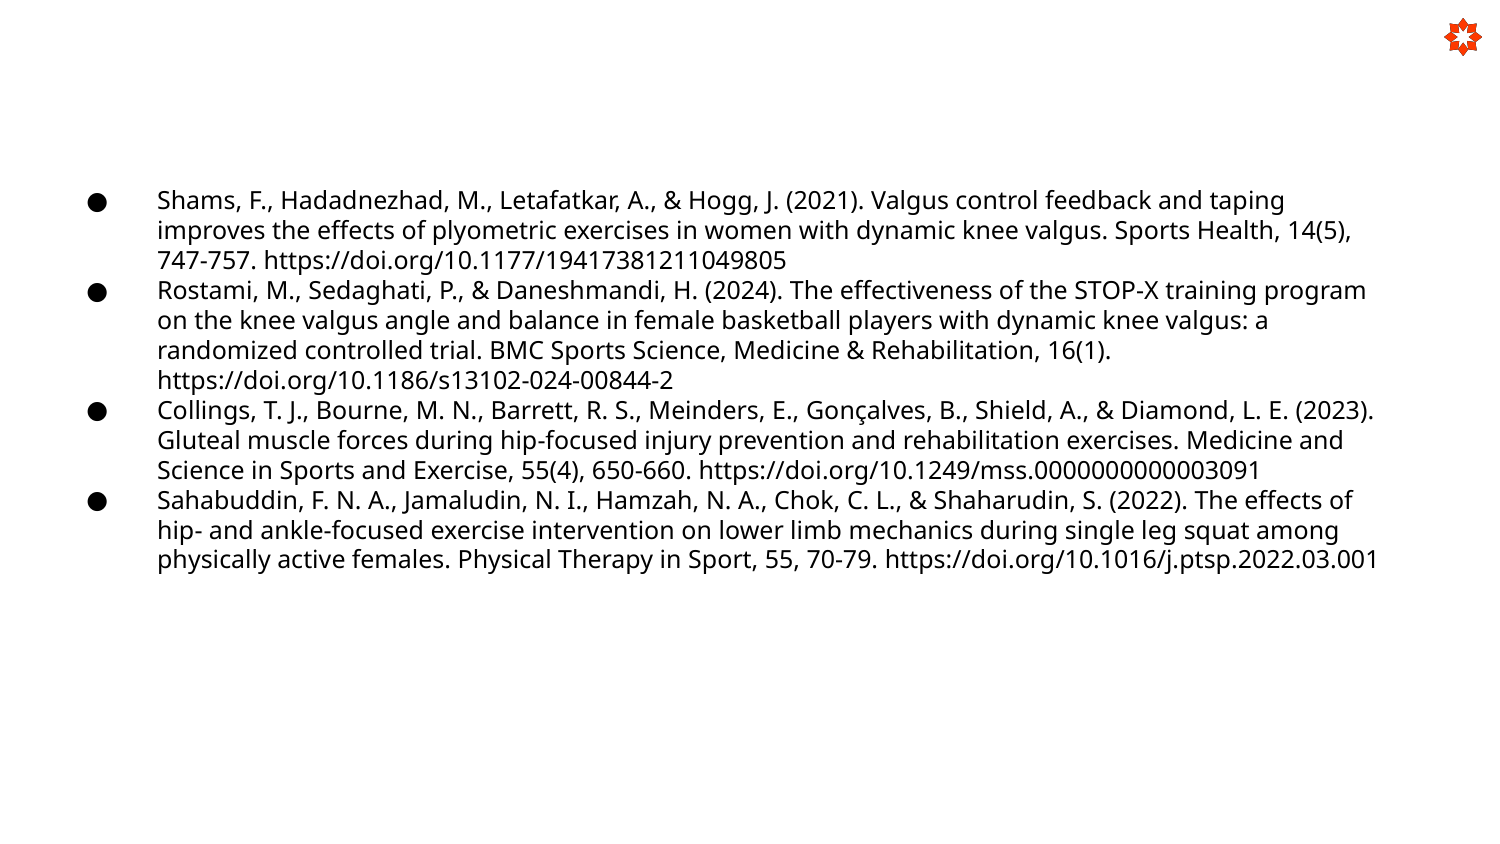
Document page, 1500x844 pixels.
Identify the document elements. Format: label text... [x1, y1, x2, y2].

subtitle Shams, F., Hadadnezhad, M., Letafatkar, A., & Hogg, J. (2021). Valgus control feedback and taping improves the effects of plyometric exercises in women with dynamic knee valgus. Sports Health, 14(5), 747-757. https://doi.org/10.1177/19417381211049805 Rostami, M., Sedaghati, P., & Daneshmandi, H. (2024). The effectiveness of the STOP-X training program on the knee valgus angle and balance in female basketball players with dynamic knee valgus: a randomized controlled trial. BMC Sports Science, Medicine & Rehabilitation, 16(1). https://doi.org/10.1186/s13102-024-00844-2 Collings, T. J., Bourne, M. N., Barrett, R. S., Meinders, E., Gonçalves, B., Shield, A., & Diamond, L. E. (2023). Gluteal muscle forces during hip-focused injury prevention and rehabilitation exercises. Medicine and Science in Sports and Exercise, 55(4), 650-660. https://doi.org/10.1249/mss.0000000000003091 Sahabuddin, F. N. A., Jamaludin, N. I., Hamzah, N. A., Chok, C. L., & Shaharudin, S. (2022). The effects of hip- and ankle-focused exercise intervention on lower limb mechanics during single leg squat among physically active females. Physical Therapy in Sport, 55, 70-79. https://doi.org/10.1016/j.ptsp.2022.03.001 [67, 139, 1412, 515]
picture [1444, 18, 1482, 56]
